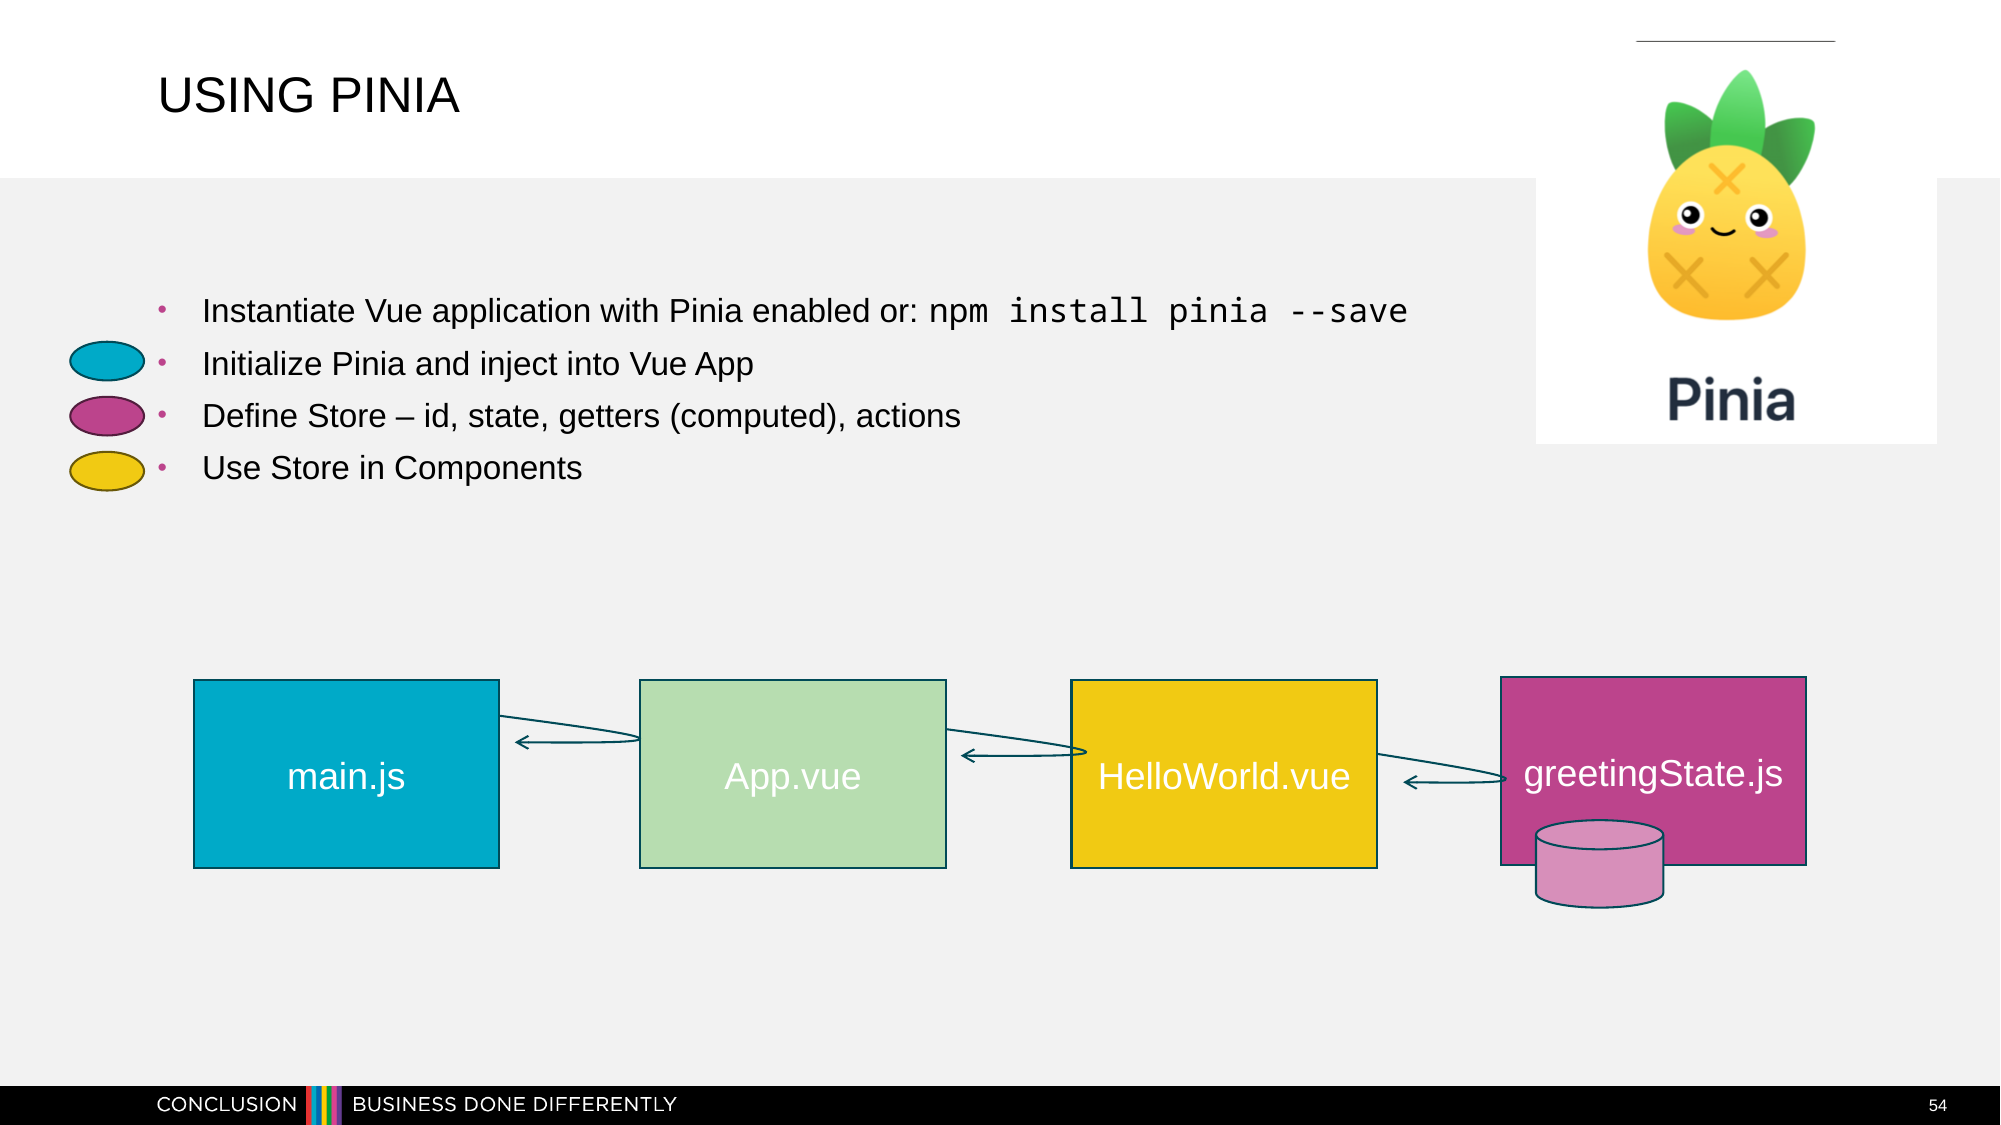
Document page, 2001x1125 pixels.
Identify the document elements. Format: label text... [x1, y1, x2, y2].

text_box greetingState.js [1500, 676, 1807, 866]
text_box [499, 714, 642, 750]
list Instantiate Vue application with Pinia enabled or: npm install pinia --save Initialize Pinia and inject into Vue App Define Store – id, state, getters (computed), actions Use Store in Components [157, 243, 1843, 538]
text_box [69, 395, 146, 437]
picture [318, 1086, 2000, 1125]
picture [1535, 37, 1937, 444]
slide_number 54 [1915, 1094, 1948, 1119]
text_box [1376, 752, 1507, 790]
text_box App.vue [639, 679, 947, 869]
text_box main.js [193, 679, 500, 869]
text_box [945, 728, 1088, 763]
picture [0, 1086, 315, 1125]
text_box [1534, 819, 1665, 909]
text_box [69, 450, 146, 492]
text_box HelloWorld.vue [1070, 679, 1378, 869]
title Using Pinia [157, 74, 1404, 114]
text_box [69, 340, 146, 382]
